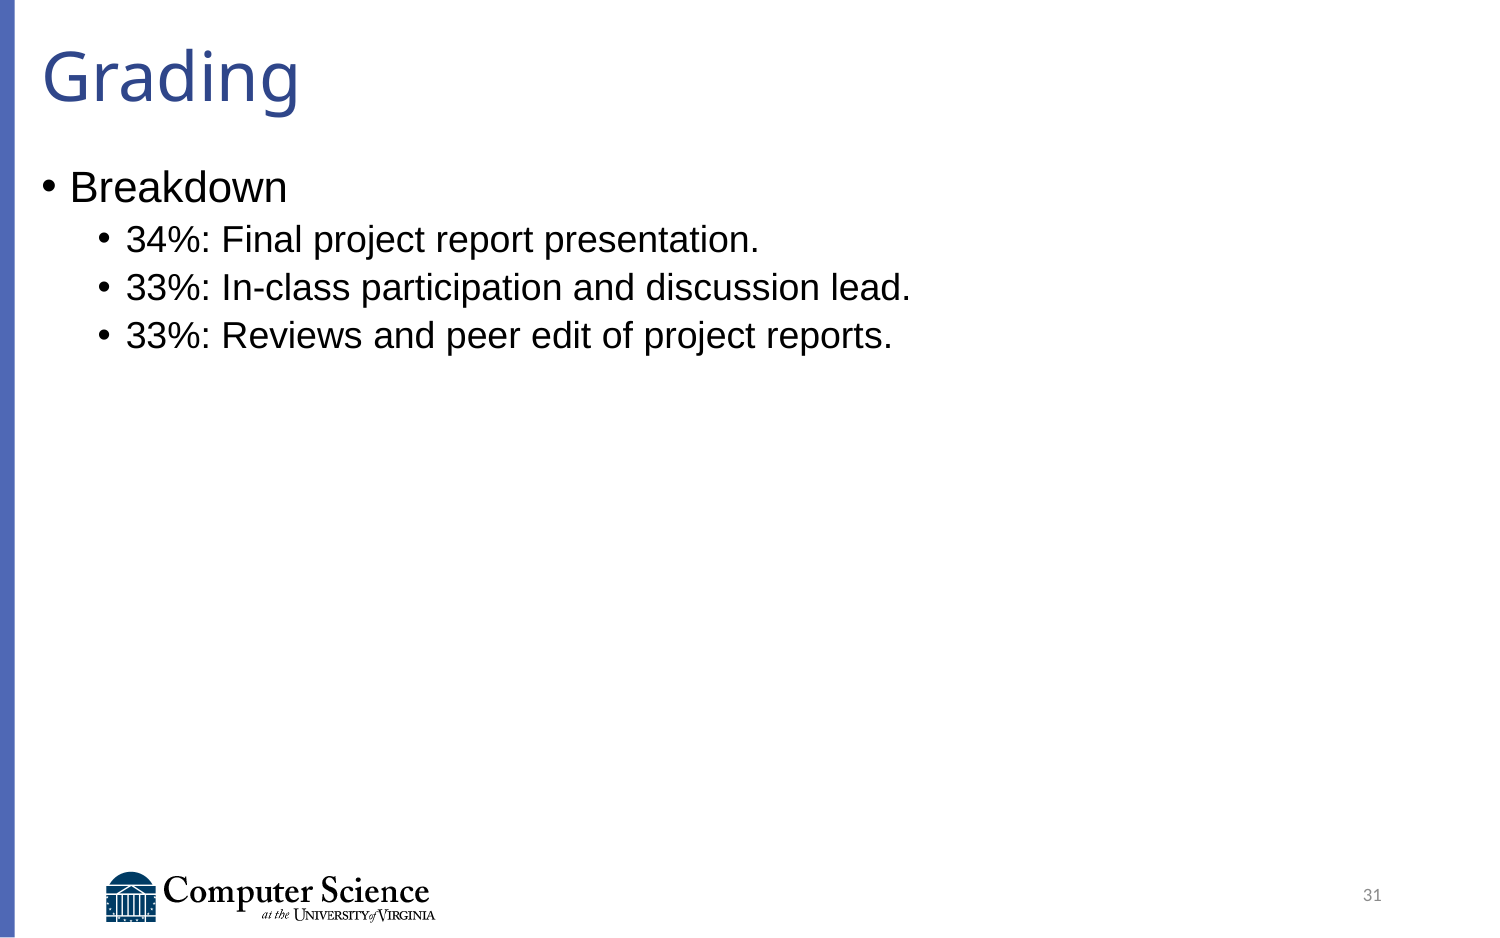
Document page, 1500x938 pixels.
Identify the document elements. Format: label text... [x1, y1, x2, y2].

picture [103, 870, 441, 923]
slide_number 31 [1059, 868, 1397, 919]
list Breakdown 34%: Final project report presentation. 33%: In-class participation and discussion lead. 33%: Reviews and peer edit of project reports. [26, 157, 1483, 845]
title Grading [26, 14, 1483, 145]
